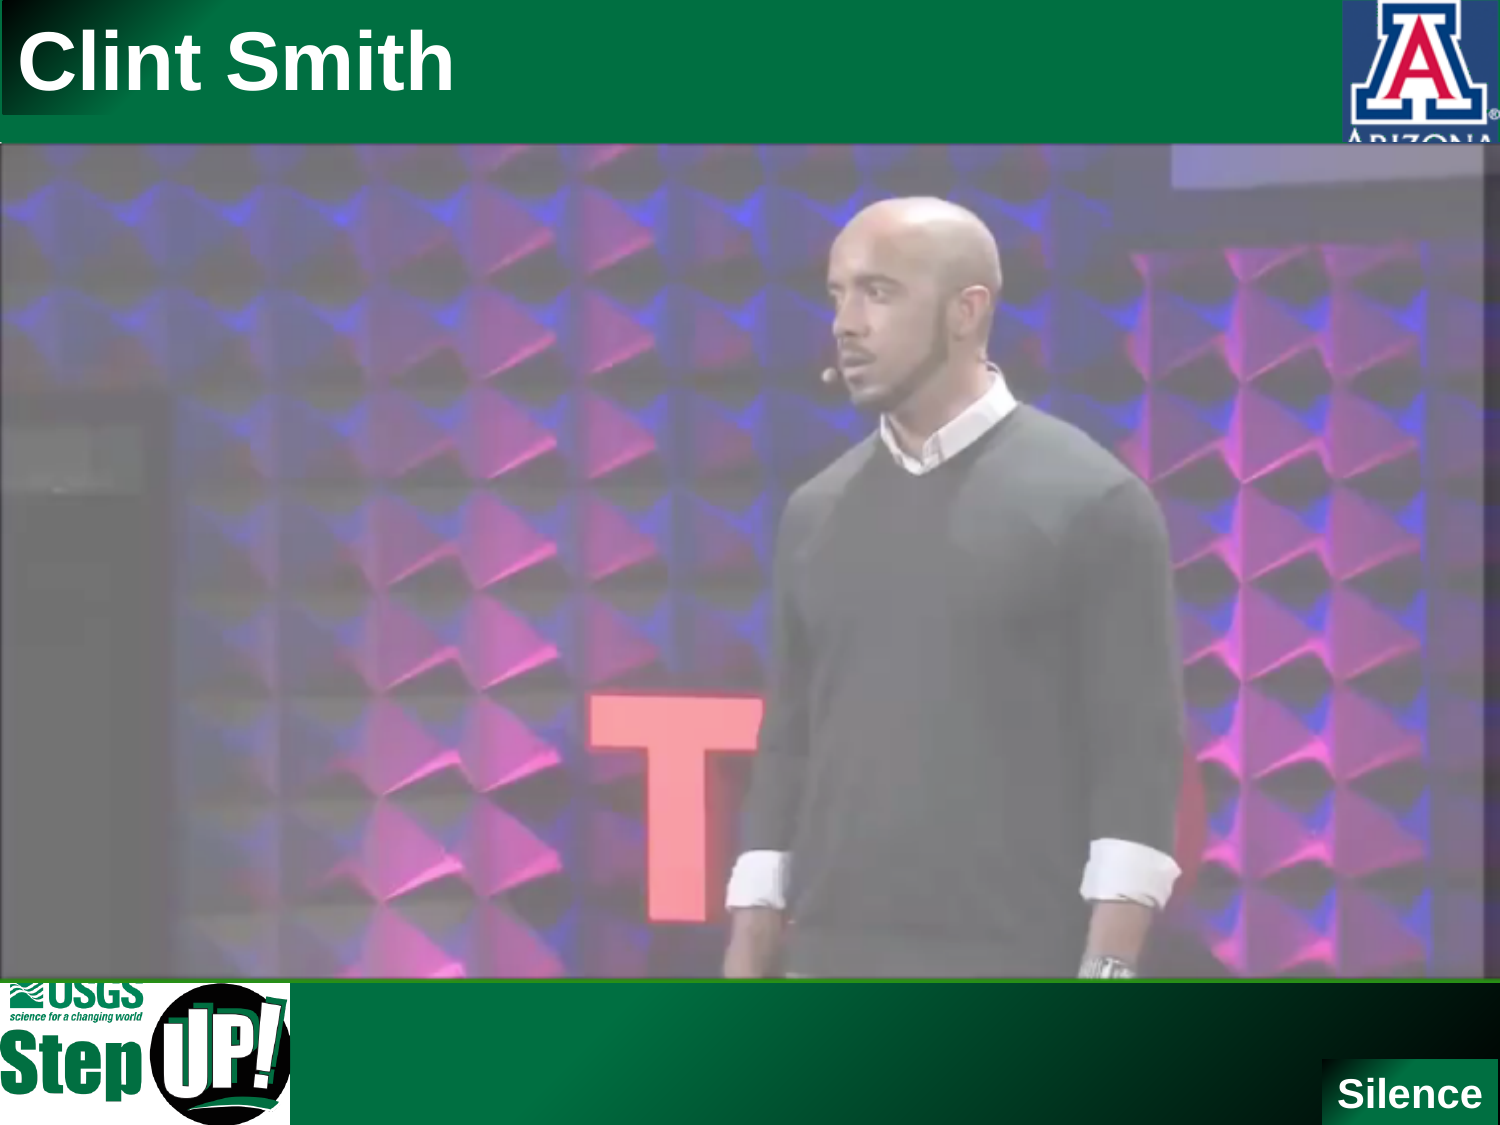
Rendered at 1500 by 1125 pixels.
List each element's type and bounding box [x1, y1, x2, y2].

picture [0, 142, 1500, 983]
text_box [0, 990, 1500, 1125]
text_box [0, 0, 1500, 141]
